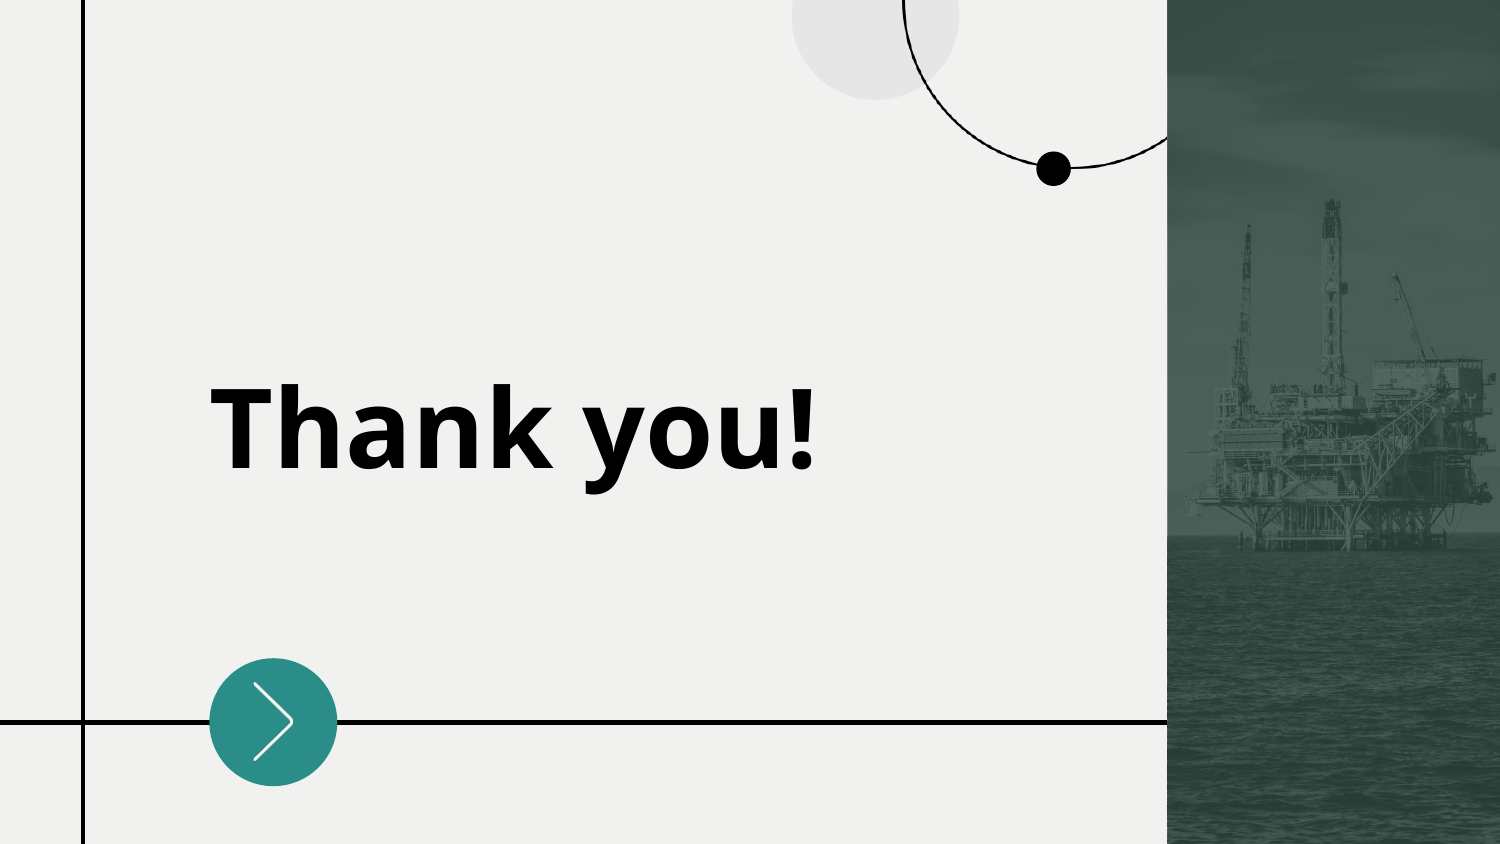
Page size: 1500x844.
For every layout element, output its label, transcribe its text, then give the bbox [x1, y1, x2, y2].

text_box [209, 657, 338, 787]
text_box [791, 0, 960, 101]
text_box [1036, 151, 1072, 187]
text_box [902, 0, 1161, 169]
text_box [1167, 0, 1500, 844]
text_box Thank you! [209, 346, 1054, 491]
